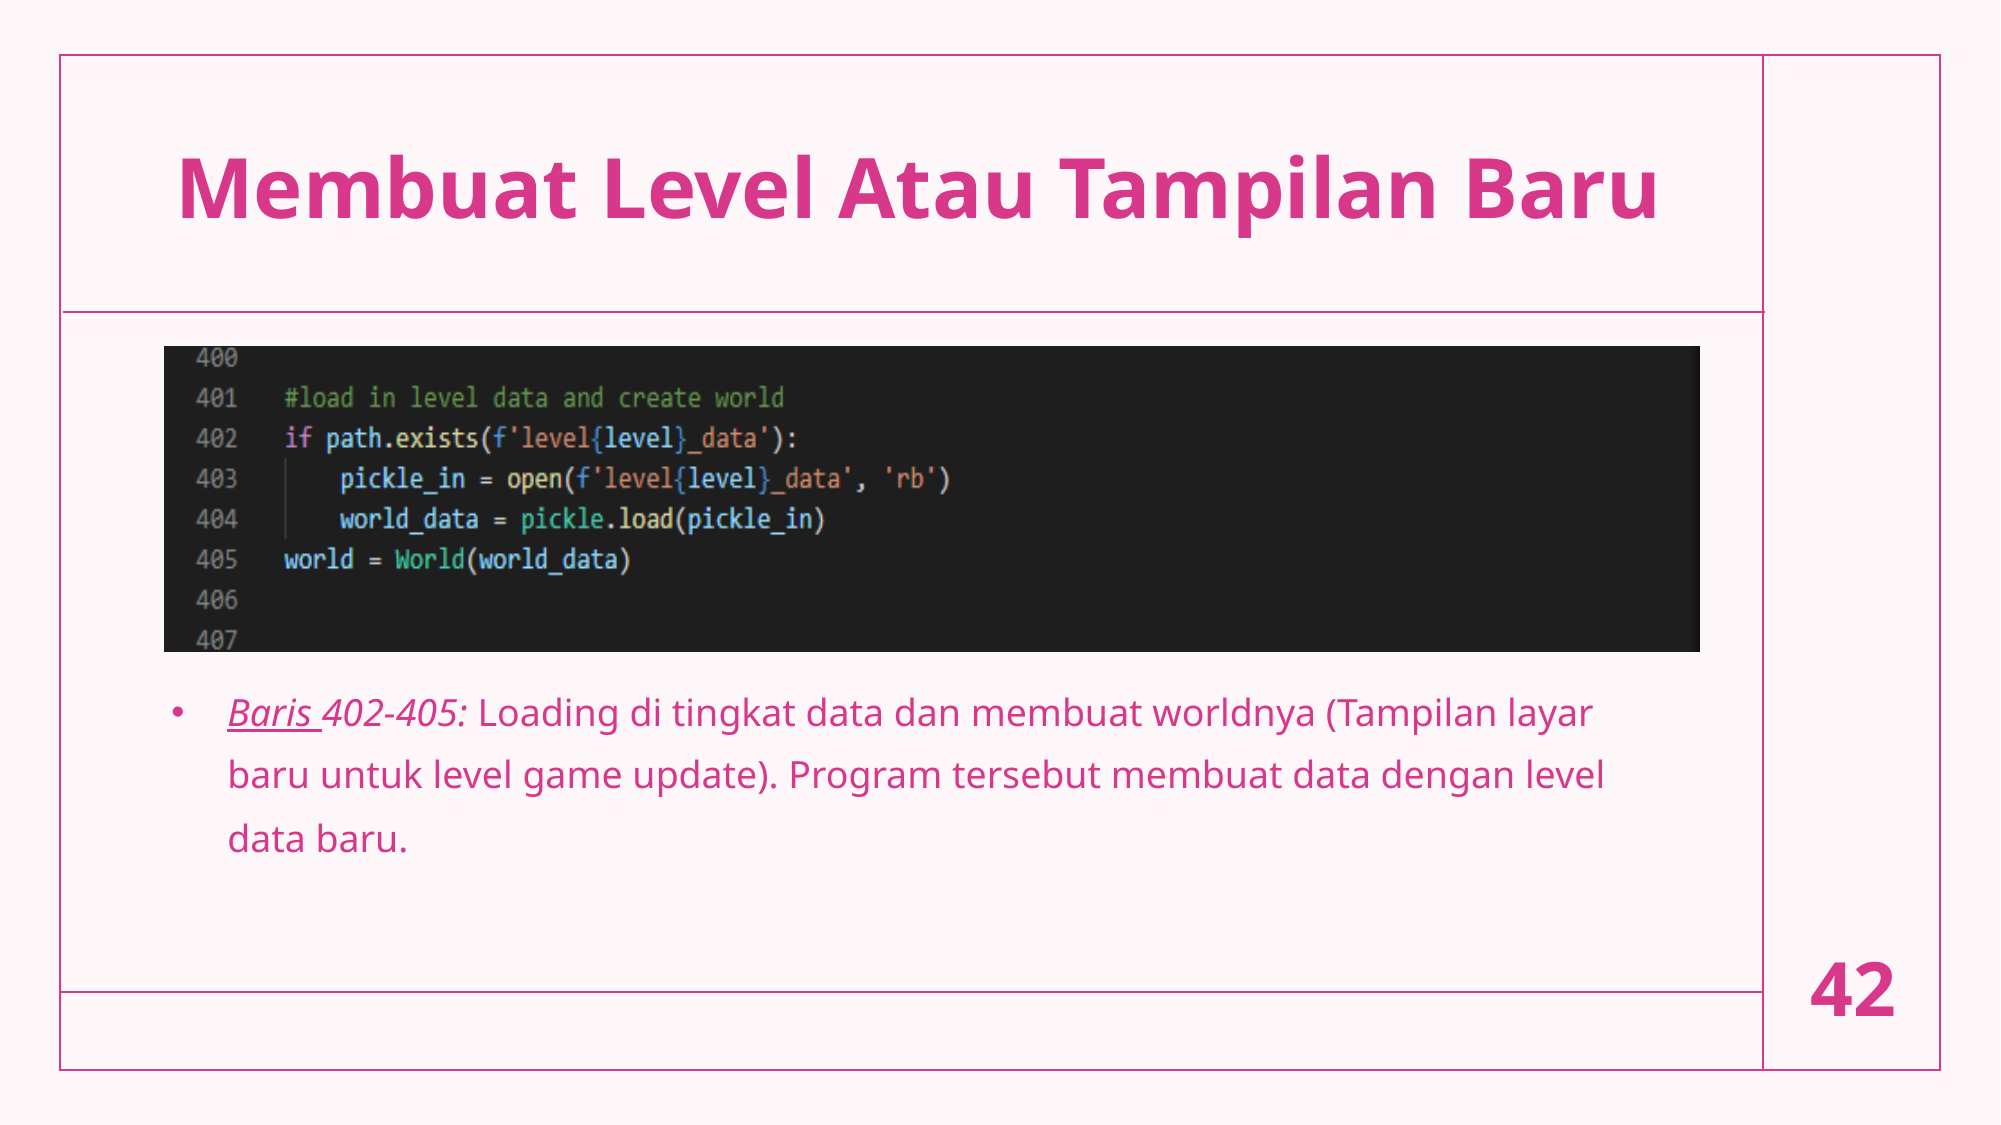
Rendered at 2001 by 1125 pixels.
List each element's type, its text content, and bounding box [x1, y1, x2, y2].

picture [164, 346, 1700, 652]
slide_number 42 [1775, 930, 1932, 1055]
list Baris 402-405: Loading di tingkat data dan membuat worldnya (Tampilan layar baru untuk level game update). Program tersebut membuat data dengan level data baru. [137, 345, 1701, 944]
title Membuat Level Atau Tampilan Baru [137, 89, 1701, 294]
